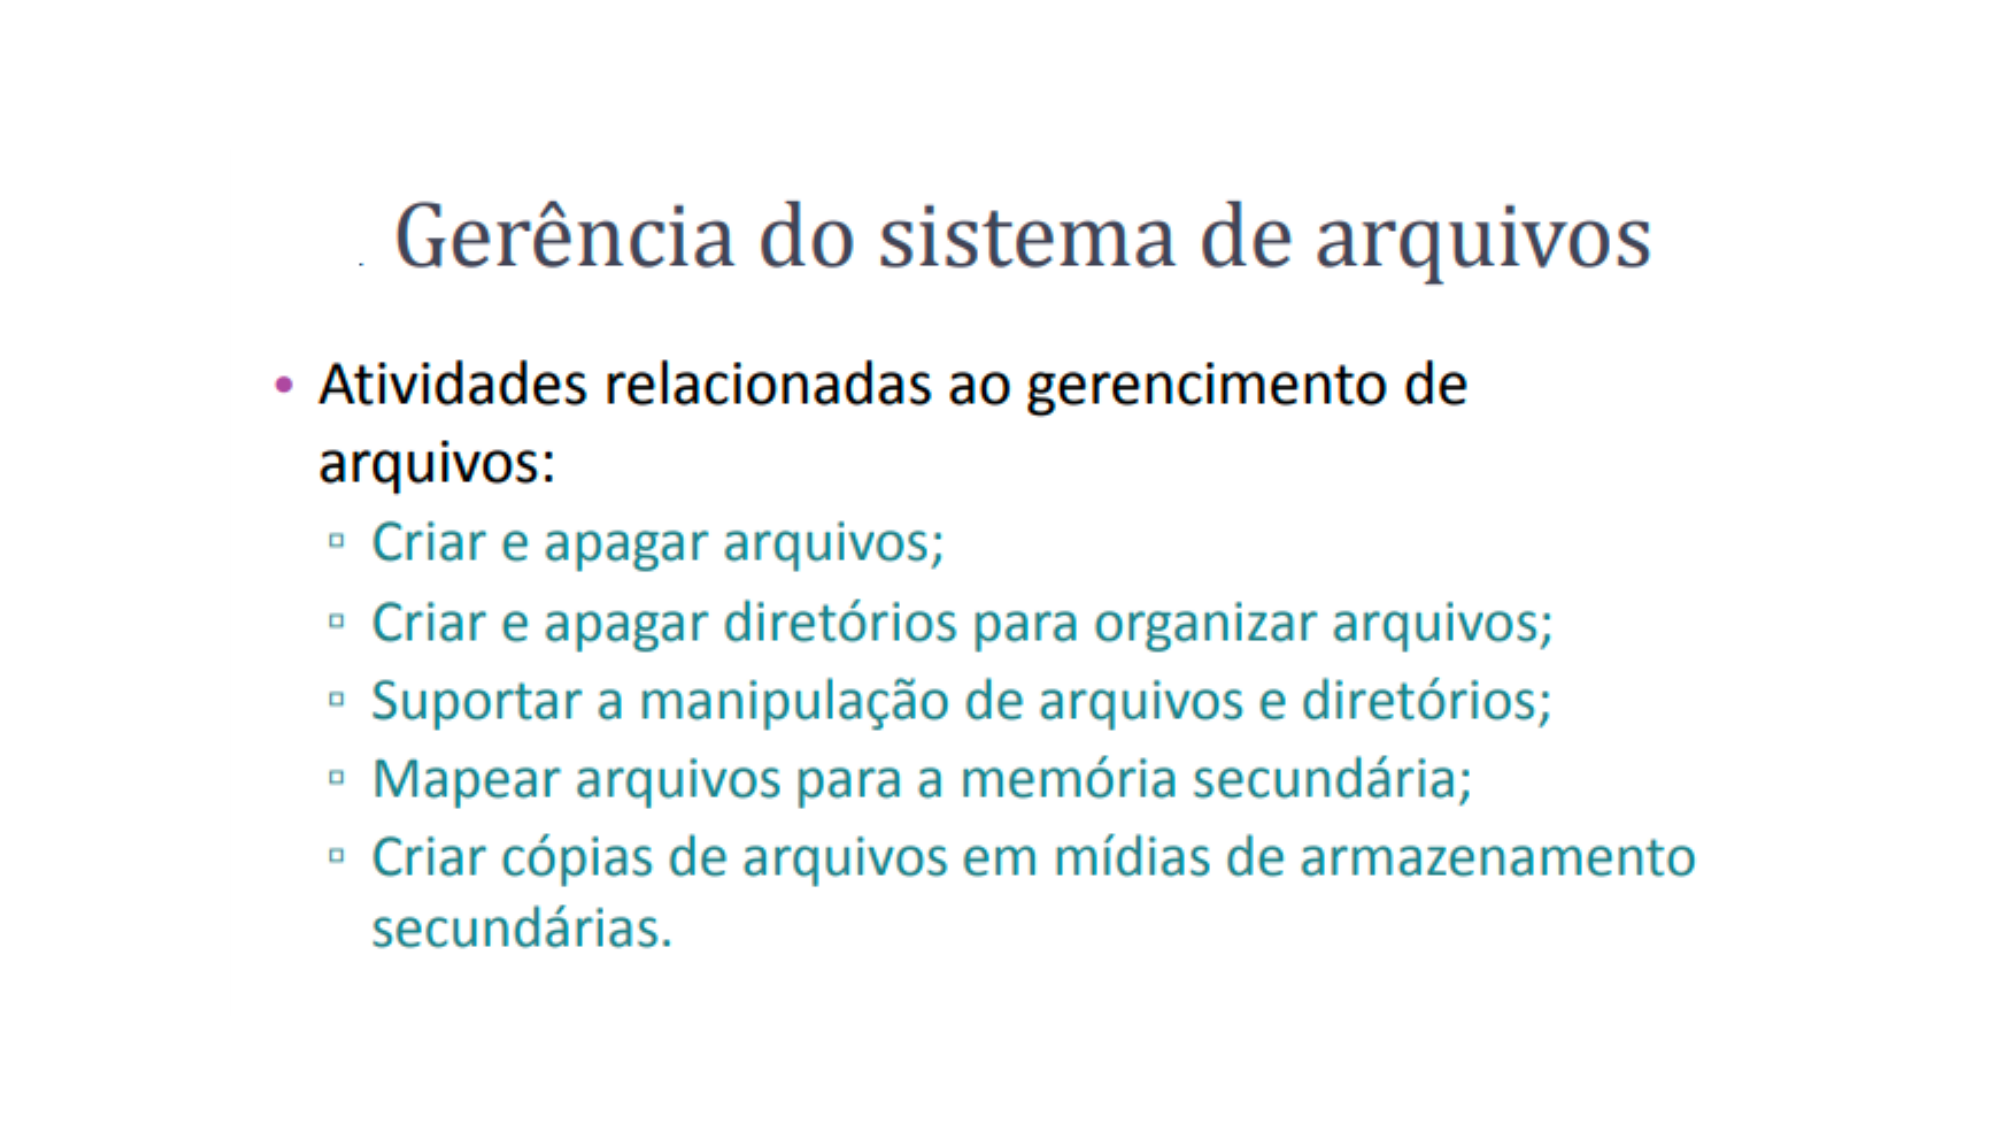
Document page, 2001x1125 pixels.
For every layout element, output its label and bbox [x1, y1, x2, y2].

picture [229, 149, 1734, 1016]
